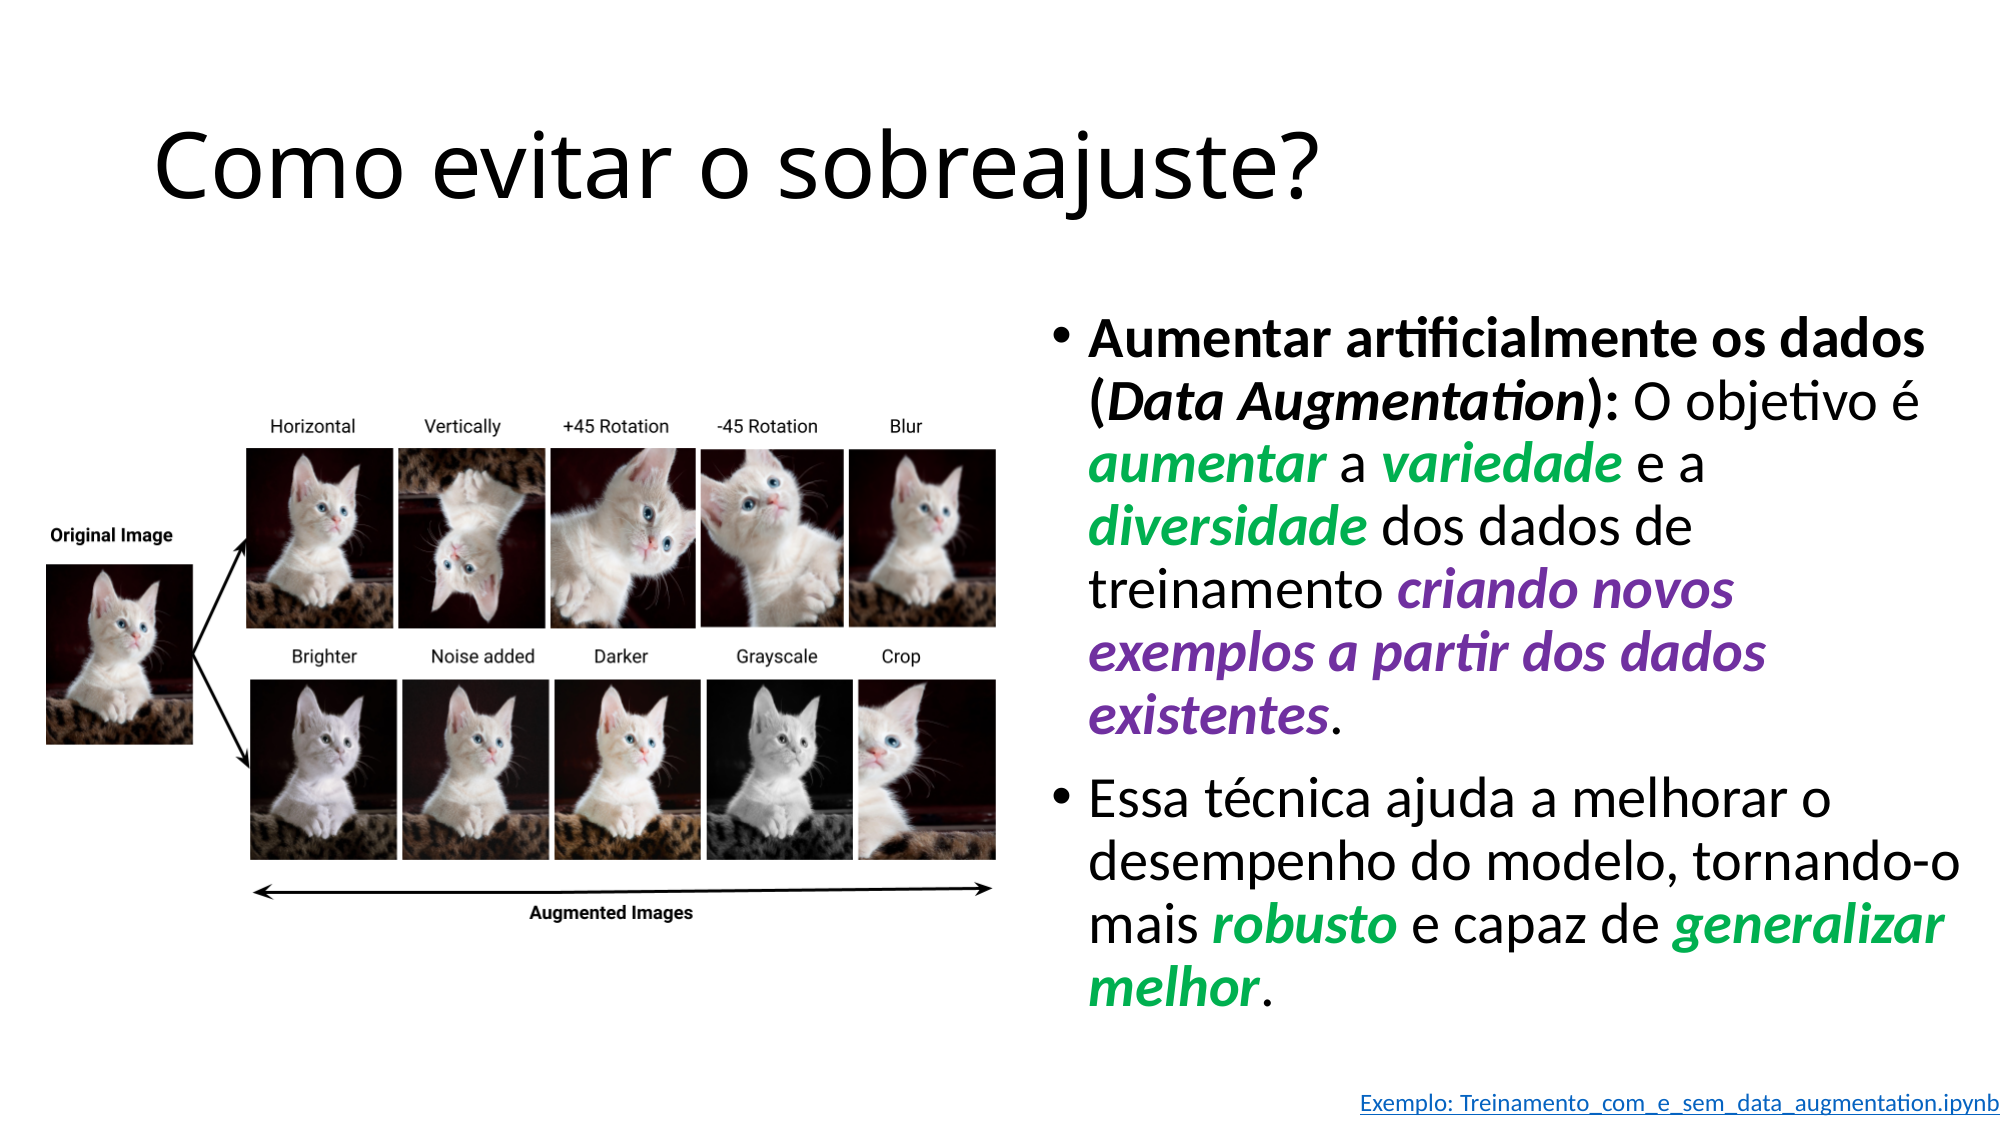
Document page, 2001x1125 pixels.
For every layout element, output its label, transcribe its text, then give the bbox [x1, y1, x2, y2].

list Aumentar artificialmente os dados (Data Augmentation): O objetivo é aumentar a variedade e a diversidade dos dados de treinamento criando novos exemplos a partir dos dados existentes. Essa técnica ajuda a melhorar o desempenho do modelo, tornando-o mais robusto e capaz de generalizar melhor. [1036, 299, 1983, 1125]
picture [38, 404, 1000, 945]
text_box Exemplo: Treinamento_com_e_sem_data_augmentation.ipynb [1345, 1079, 2000, 1125]
title Como evitar o sobreajuste? [137, 59, 1863, 278]
